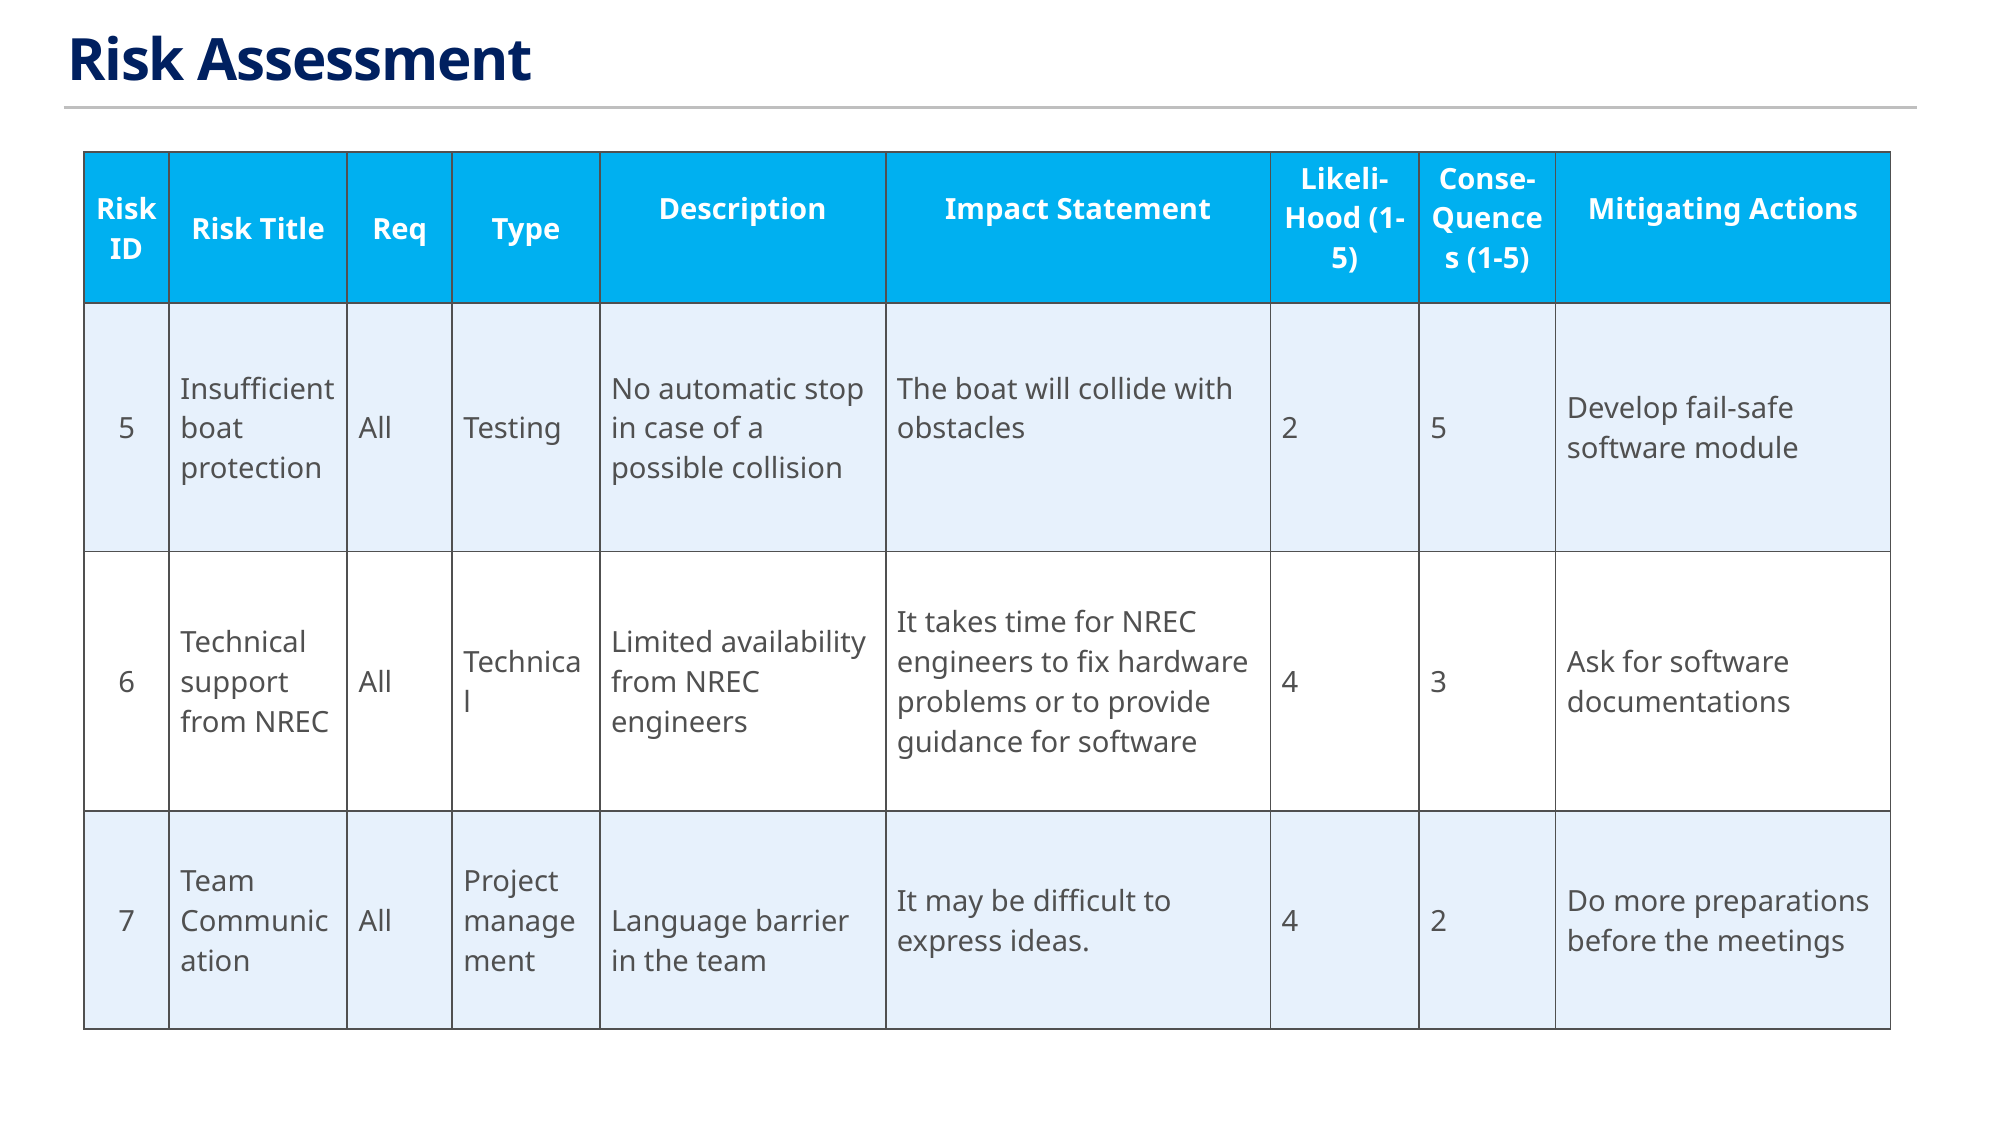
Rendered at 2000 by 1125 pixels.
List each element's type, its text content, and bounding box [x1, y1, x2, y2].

table_header Conse- Quences (1-5) [1420, 153, 1555, 302]
table_header Type [453, 153, 599, 302]
table_header Risk Title [170, 153, 346, 302]
table_cell It may be difficult to express ideas. [887, 812, 1270, 1028]
table_cell Ask for software documentations [1556, 552, 1890, 810]
table_cell All [348, 304, 451, 551]
table_cell All [348, 812, 451, 1028]
text_box Risk Assessment [0, 0, 1971, 106]
table_cell 5 [85, 304, 168, 551]
table_header Req [348, 153, 451, 302]
table_cell Language barrier in the team [601, 812, 885, 1028]
table_cell 3 [1420, 552, 1555, 810]
table_cell It takes time for NREC engineers to fix hardware problems or to provide guidance for software [887, 552, 1270, 810]
table_cell Insufficient boat protection [170, 304, 346, 551]
table_cell 2 [1420, 812, 1555, 1028]
table_cell No automatic stop in case of a possible collision [601, 304, 885, 551]
table_header Risk ID [85, 153, 168, 302]
table_cell Technical support from NREC [170, 552, 346, 810]
table_cell Team Communication [170, 812, 346, 1028]
table_header Description [601, 153, 885, 302]
table_header Likeli- Hood (1-5) [1271, 153, 1418, 302]
table_cell 5 [1420, 304, 1555, 551]
table_cell Develop fail-safe software module [1556, 304, 1890, 551]
table_cell 7 [85, 812, 168, 1028]
table_cell Do more preparations before the meetings [1556, 812, 1890, 1028]
table_cell 4 [1271, 552, 1418, 810]
table_cell Limited availability from NREC engineers [601, 552, 885, 810]
table_cell Testing [453, 304, 599, 551]
table_cell Technical [453, 552, 599, 810]
table_cell 2 [1271, 304, 1418, 551]
table_cell All [348, 552, 451, 810]
table_cell Project management [453, 812, 599, 1028]
table_header Mitigating Actions [1556, 153, 1890, 302]
table_header Impact Statement [887, 153, 1270, 302]
table_cell 4 [1271, 812, 1418, 1028]
table_cell The boat will collide with obstacles [887, 304, 1270, 551]
table_cell 6 [85, 552, 168, 810]
